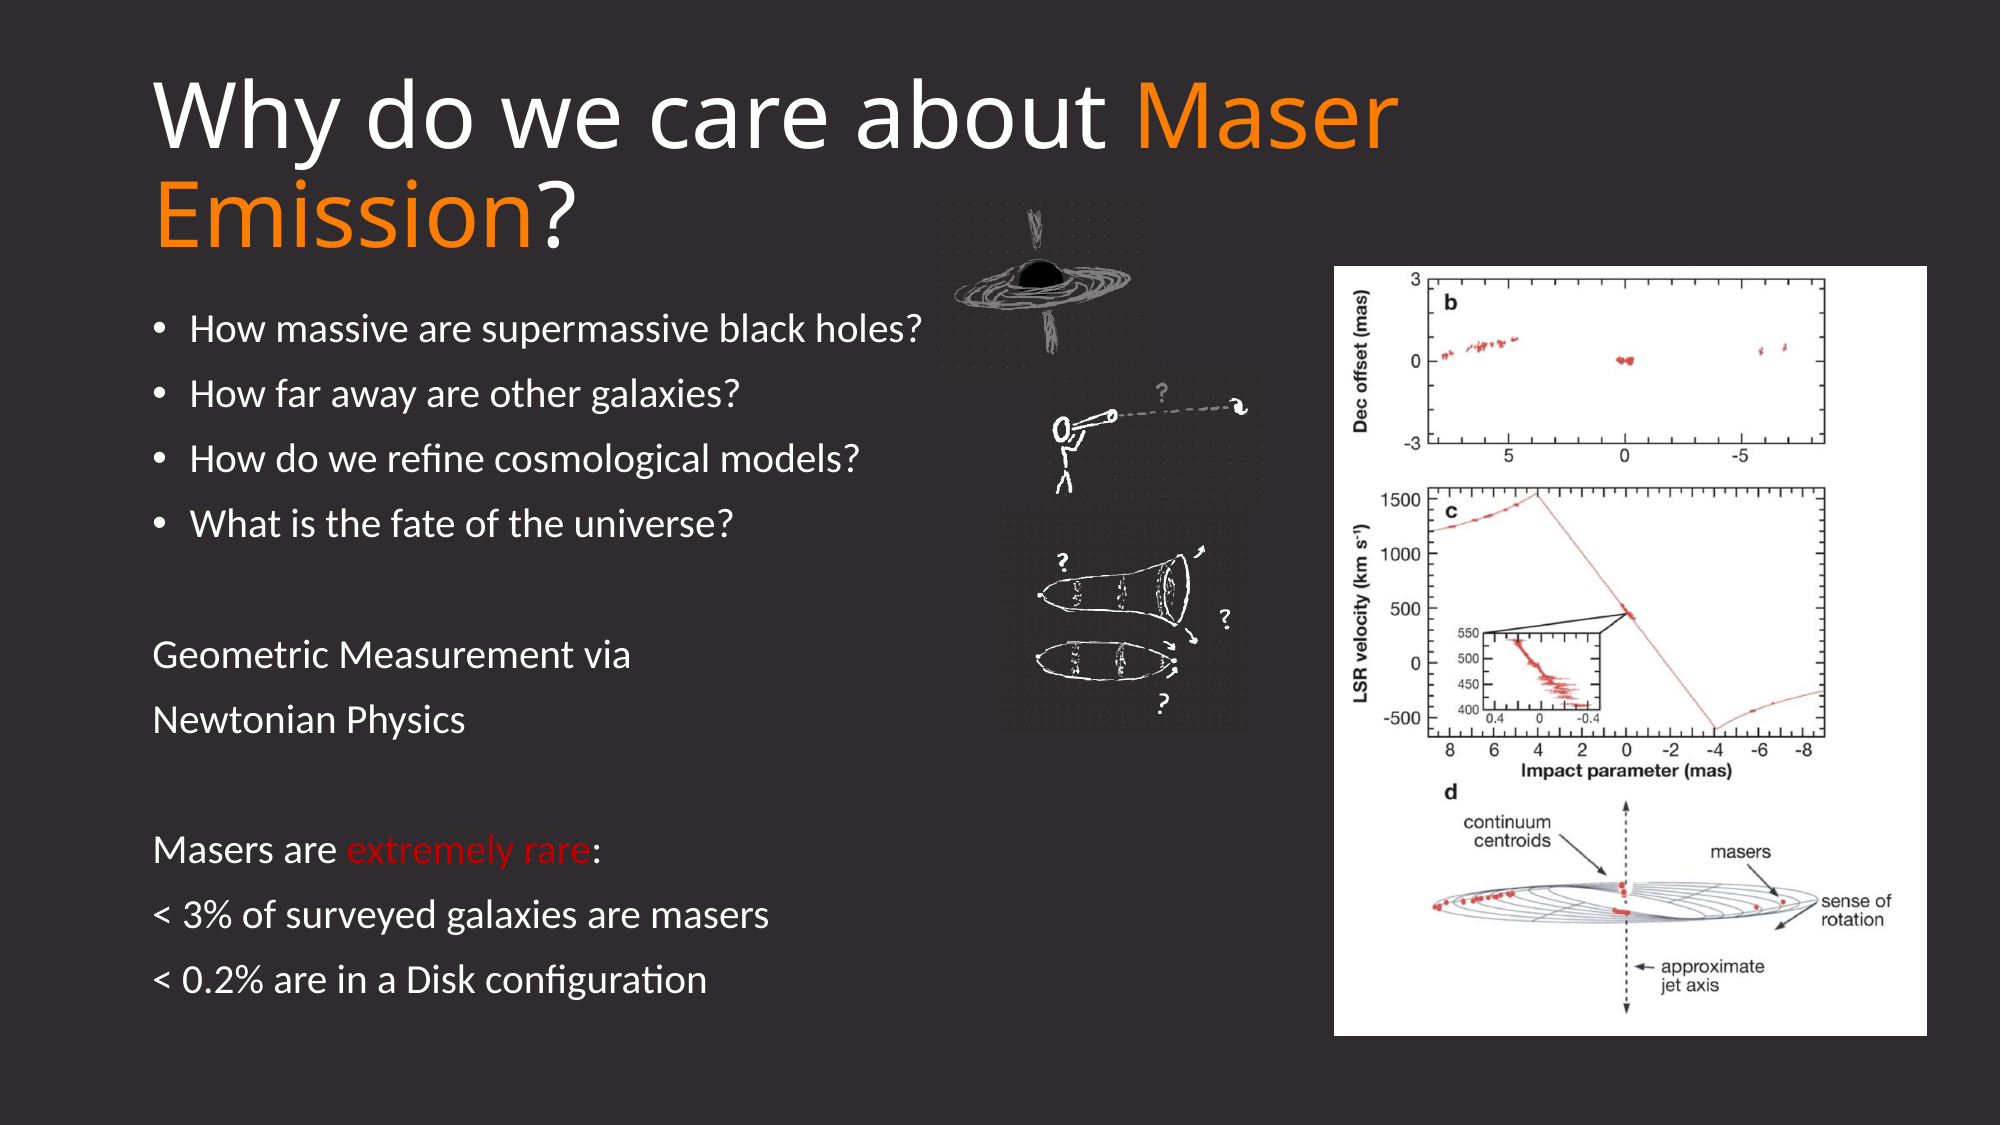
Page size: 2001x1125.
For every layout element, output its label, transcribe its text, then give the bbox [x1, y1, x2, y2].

picture [938, 188, 1271, 733]
title Why do we care about Maser Emission? [137, 59, 1863, 278]
picture [1334, 266, 1928, 1036]
list How massive are supermassive black holes? How far away are other galaxies? How do we refine cosmological models? What is the fate of the universe? Geometric Measurement via Newtonian Physics Masers are extremely rare: < 3% of surveyed galaxies are masers < 0.2% are in a Disk configuration [137, 299, 1334, 1014]
